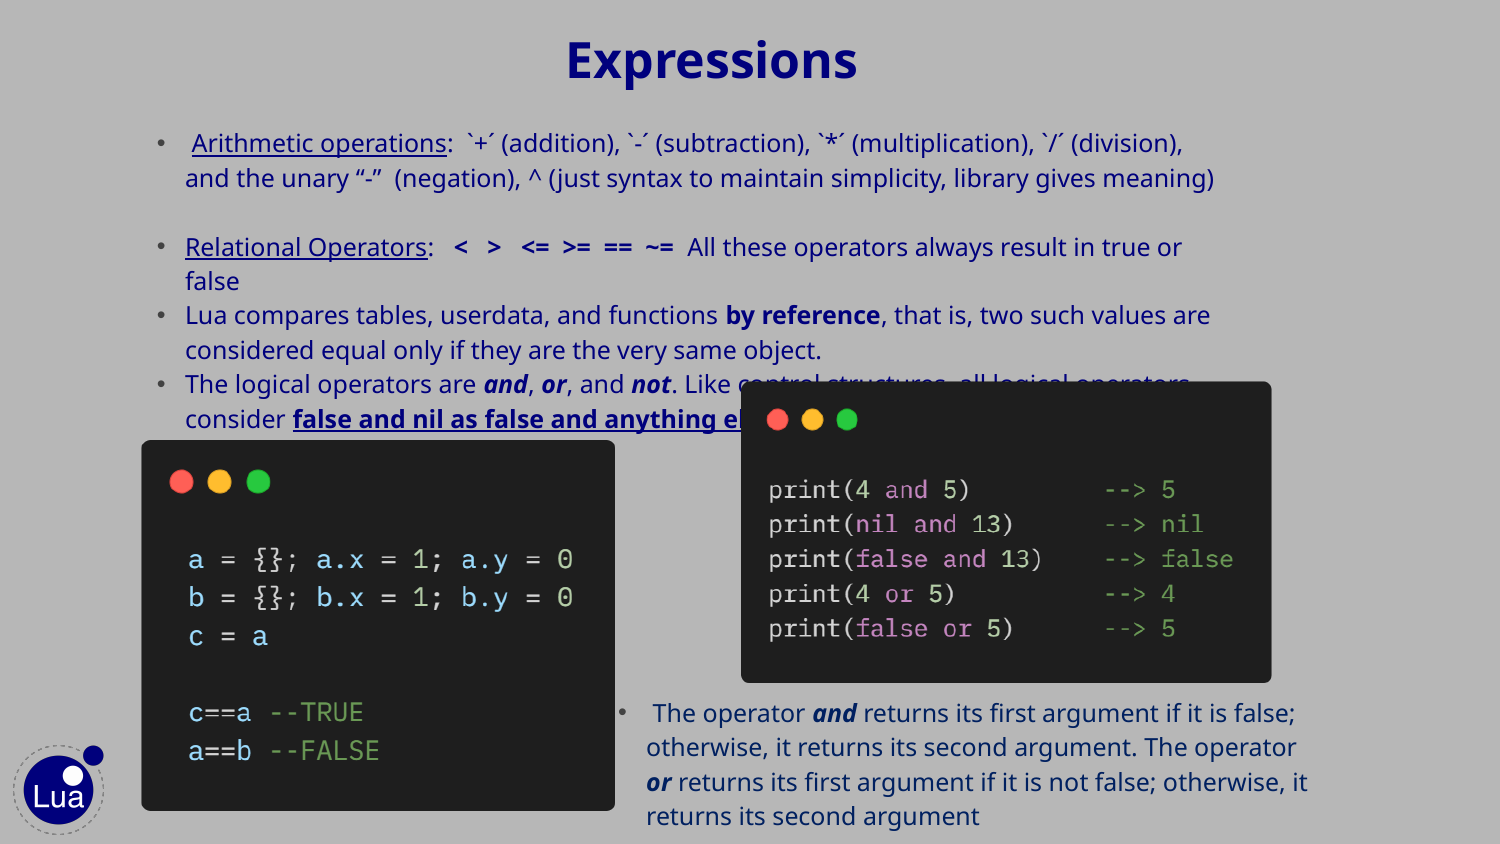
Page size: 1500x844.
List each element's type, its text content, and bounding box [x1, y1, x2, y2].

title Expressions [284, 13, 1140, 169]
picture [13, 284, 1369, 844]
list Arithmetic operations: `+´ (addition), `-´ (subtraction), `*´ (multiplication), `/´ (division), and the unary “-” (negation), ^ (just syntax to maintain simplicity, library gives meaning) Relational Operators: < > <= >= == ~= All these operators always result in true or false Lua compares tables, userdata, and functions by reference, that is, two such values are considered equal only if they are the very same object. The logical operators are and, or, and not. Like control structures, all logical operators consider false and nil as false and anything else as true [112, 108, 1248, 330]
text_box The operator and returns its first argument if it is false; otherwise, it returns its second argument. The operator or returns its first argument if it is not false; otherwise, it returns its second argument [726, 788, 1340, 844]
